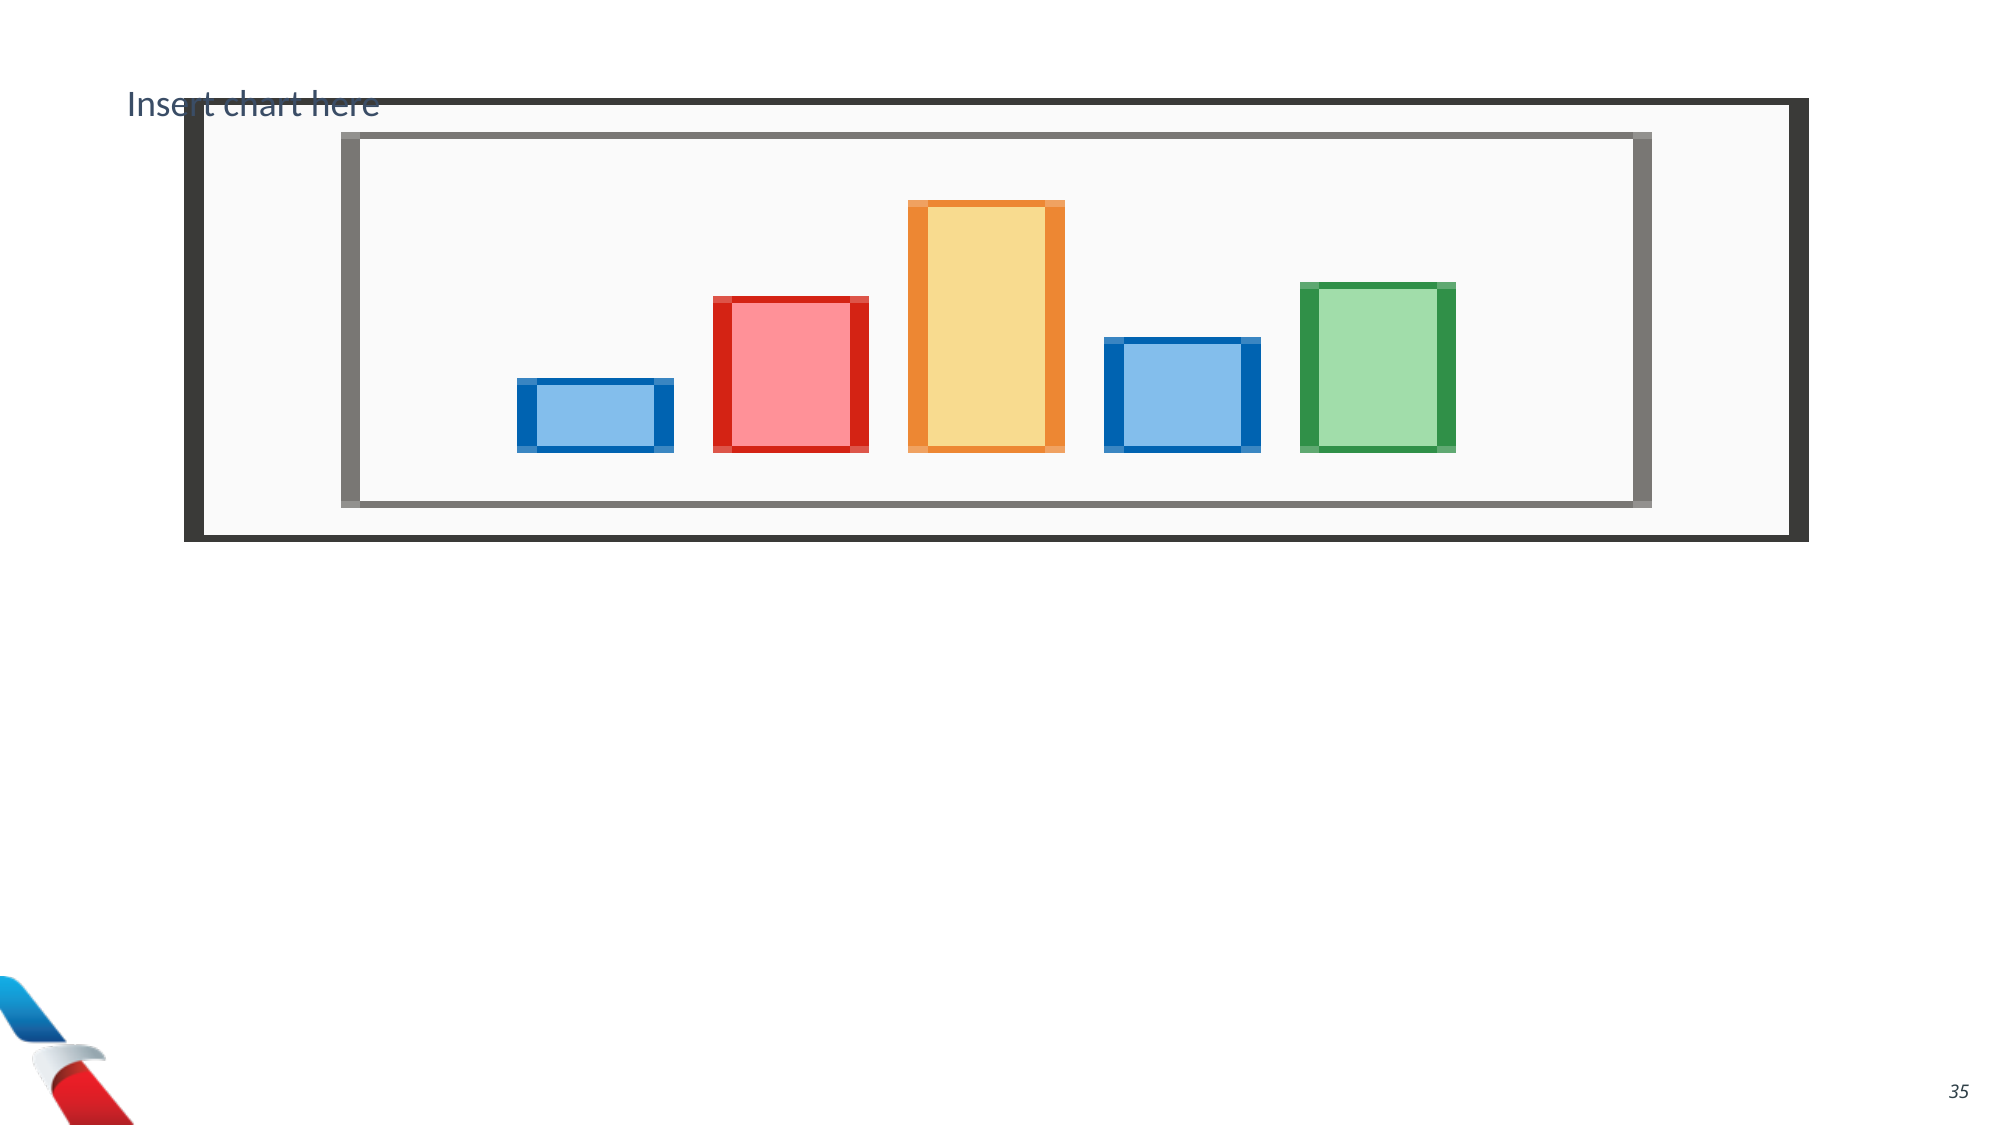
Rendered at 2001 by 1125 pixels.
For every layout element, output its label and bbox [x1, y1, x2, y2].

picture [0, 976, 168, 1125]
